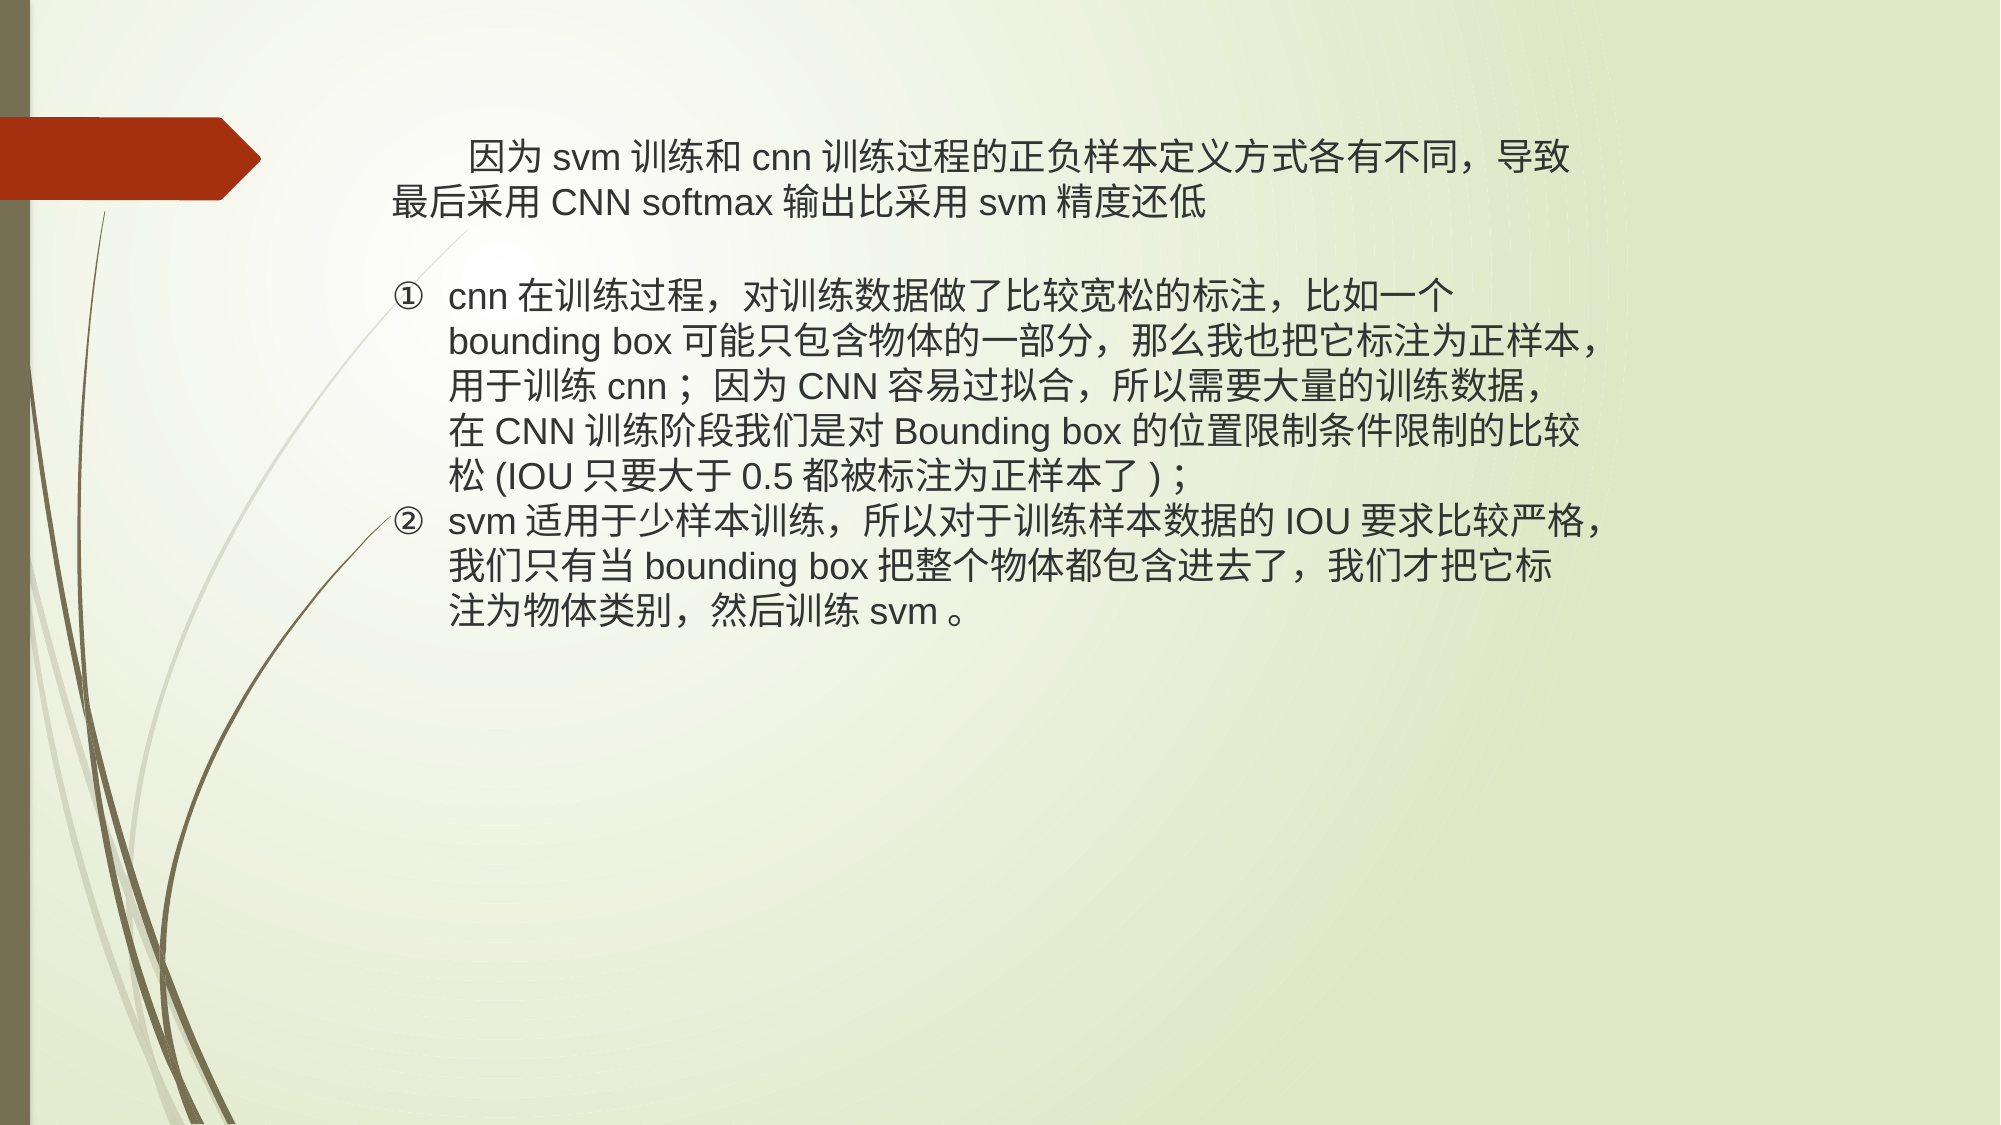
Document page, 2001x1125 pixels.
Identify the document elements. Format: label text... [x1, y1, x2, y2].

text_box cnn在训练过程，对训练数据做了比较宽松的标注，比如一个bounding box可能只包含物体的一部分，那么我也把它标注为正样本，用于训练cnn；因为CNN容易过拟合，所以需要大量的训练数据，在CNN训练阶段我们是对Bounding box的位置限制条件限制的比较松(IOU只要大于0.5都被标注为正样本了)； svm适用于少样本训练，所以对于训练样本数据的IOU要求比较严格，我们只有当bounding box把整个物体都包含进去了，我们才把它标注为物体类别，然后训练svm。 [377, 264, 1602, 640]
text_box 因为svm训练和cnn训练过程的正负样本定义方式各有不同，导致最后采用CNN softmax输出比采用svm精度还低 [377, 125, 1602, 231]
